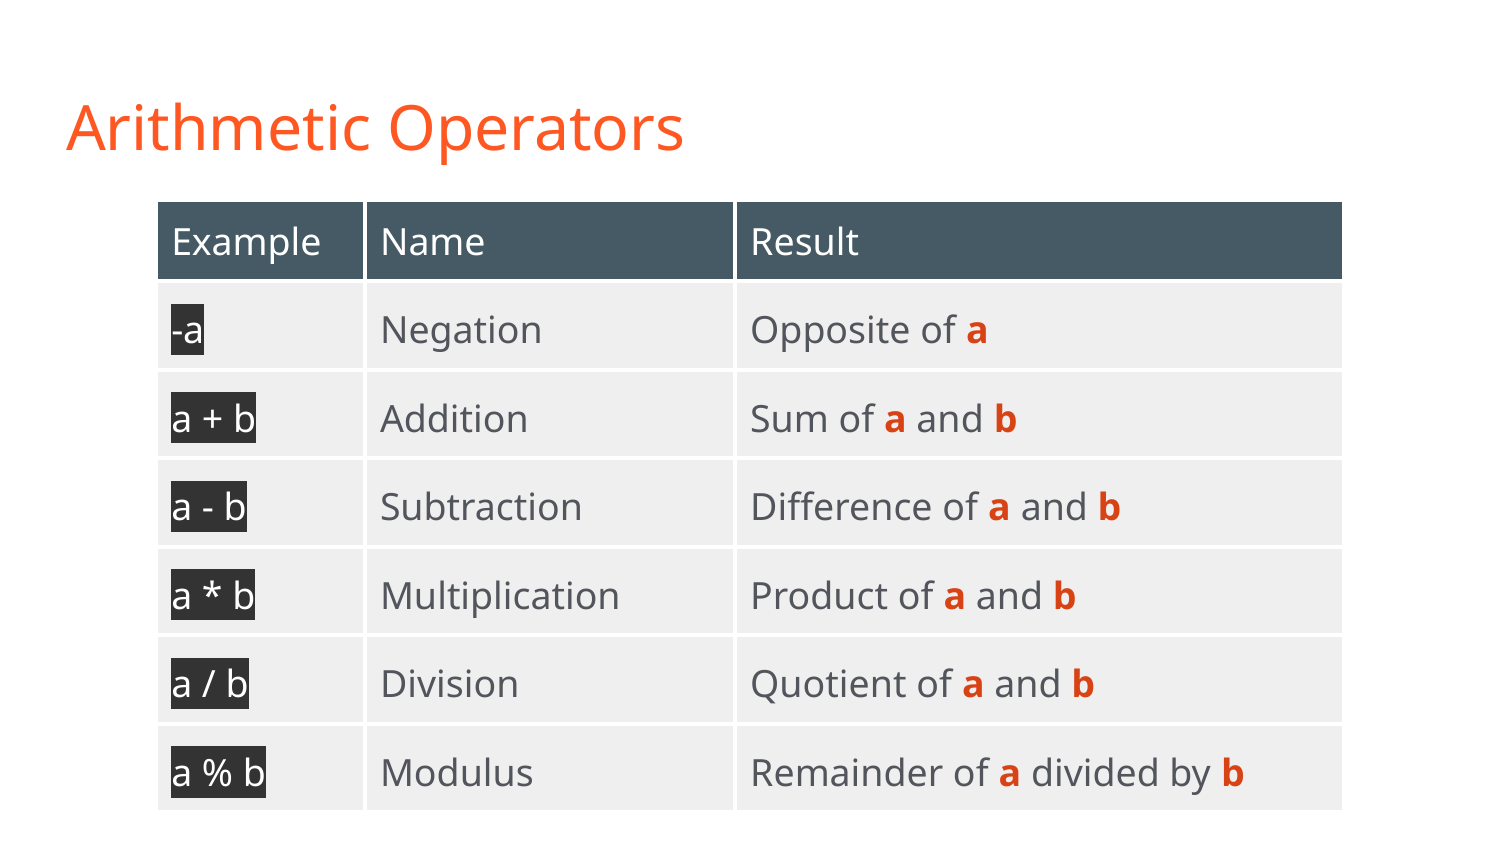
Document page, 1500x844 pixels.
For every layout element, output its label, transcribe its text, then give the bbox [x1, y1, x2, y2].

table_cell a * b [158, 549, 363, 633]
table_cell Addition [367, 372, 733, 456]
table_cell Product of a and b [737, 549, 1342, 633]
table_header Name [367, 202, 733, 279]
table_cell Division [367, 637, 733, 722]
table_cell a % b [158, 726, 363, 810]
title Arithmetic Operators [51, 72, 1449, 167]
table_cell Multiplication [367, 549, 733, 633]
table_cell Negation [367, 283, 733, 368]
table_cell -a [158, 283, 363, 368]
table_cell Remainder of a divided by b [737, 726, 1342, 810]
table_cell Difference of a and b [737, 460, 1342, 545]
table_cell Quotient of a and b [737, 637, 1342, 722]
table_cell a + b [158, 372, 363, 456]
table_cell Subtraction [367, 460, 733, 545]
table_cell a / b [158, 637, 363, 722]
table_cell Modulus [367, 726, 733, 810]
table_header Example [158, 202, 363, 279]
table_cell Sum of a and b [737, 372, 1342, 456]
table_cell a - b [158, 460, 363, 545]
table_cell Opposite of a [737, 283, 1342, 368]
table_header Result [737, 202, 1342, 279]
